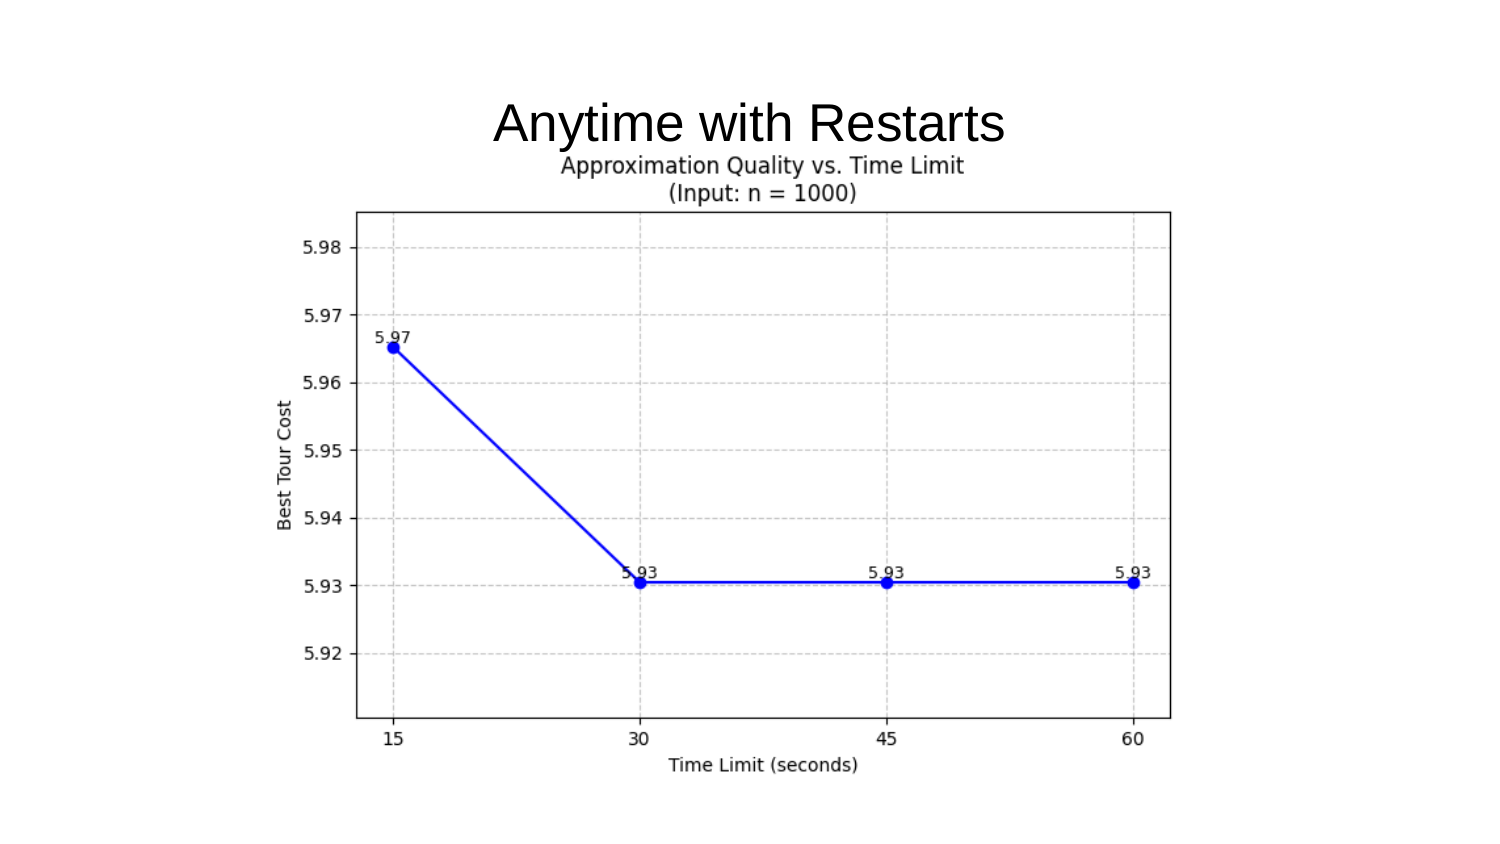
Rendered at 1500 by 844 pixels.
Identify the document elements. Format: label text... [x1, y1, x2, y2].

title Anytime with Restarts [51, 72, 1449, 167]
picture [225, 133, 1275, 790]
